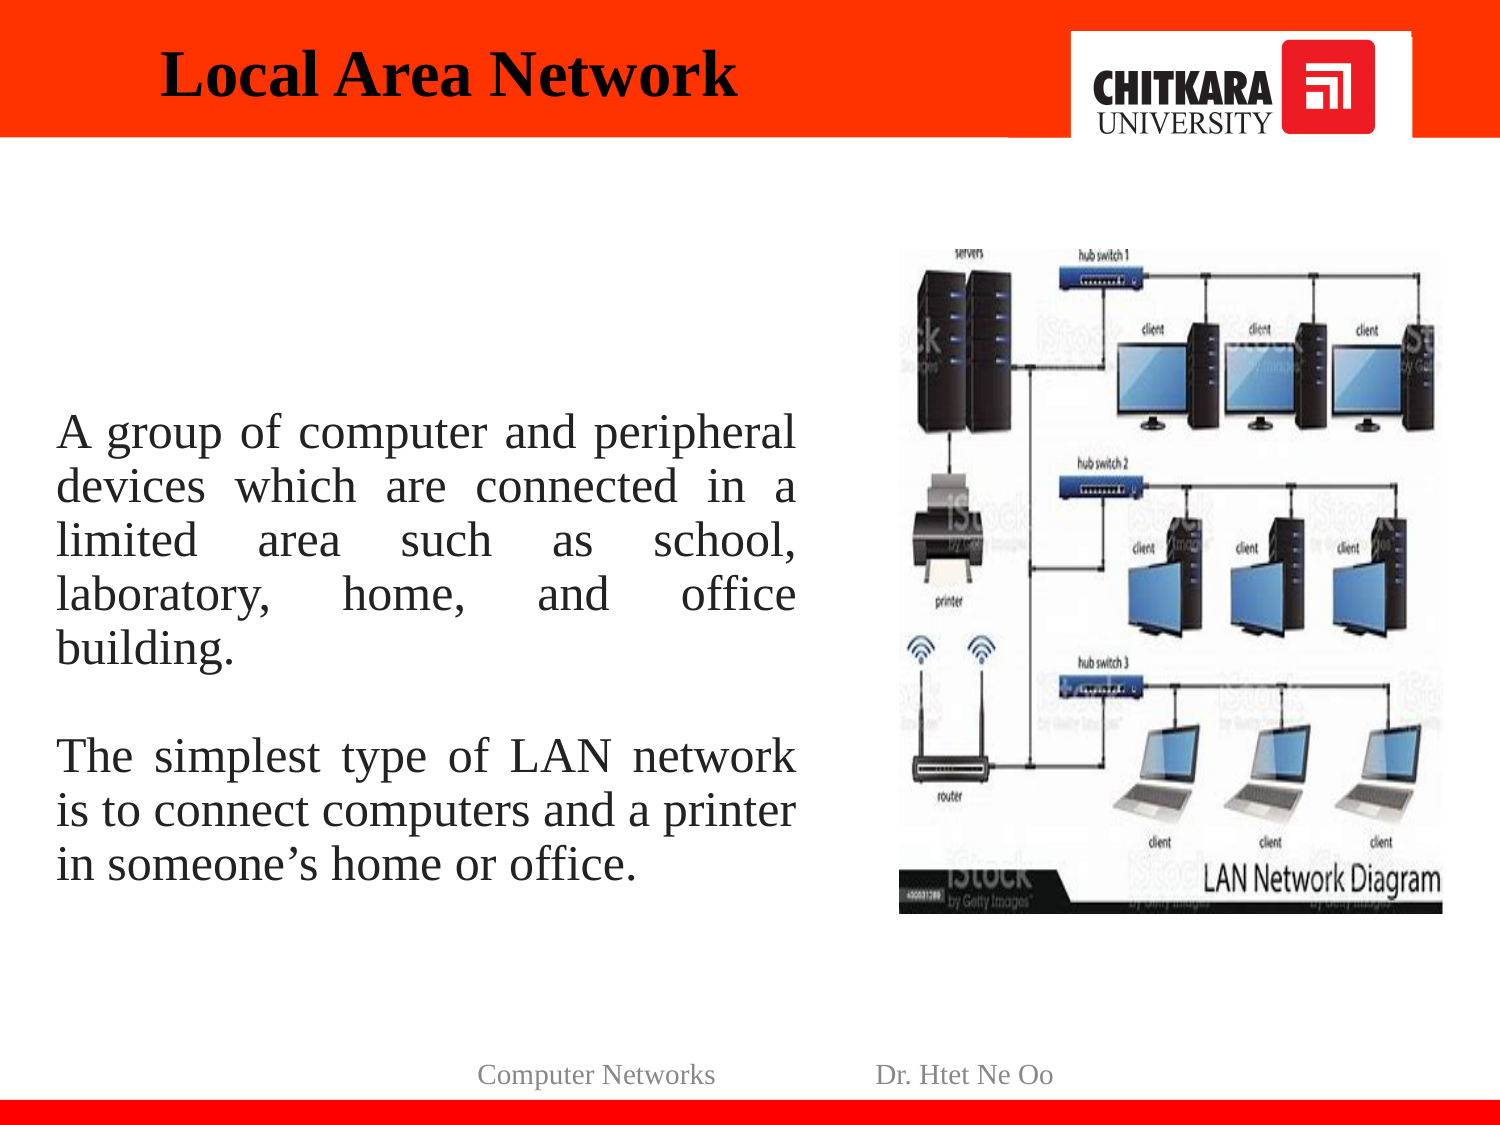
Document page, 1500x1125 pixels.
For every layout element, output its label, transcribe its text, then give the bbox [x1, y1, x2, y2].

picture [899, 249, 1445, 914]
title Local Area Network [0, 0, 900, 150]
picture [1074, 37, 1390, 138]
footer Computer Networks Dr. Htet Ne Oo [87, 1042, 1444, 1103]
list A group of computer and peripheral devices which are connected in a limited area such as school, laboratory, home, and office building. The simplest type of LAN network is to connect computers and a printer in someone’s home or office. [56, 292, 798, 1059]
